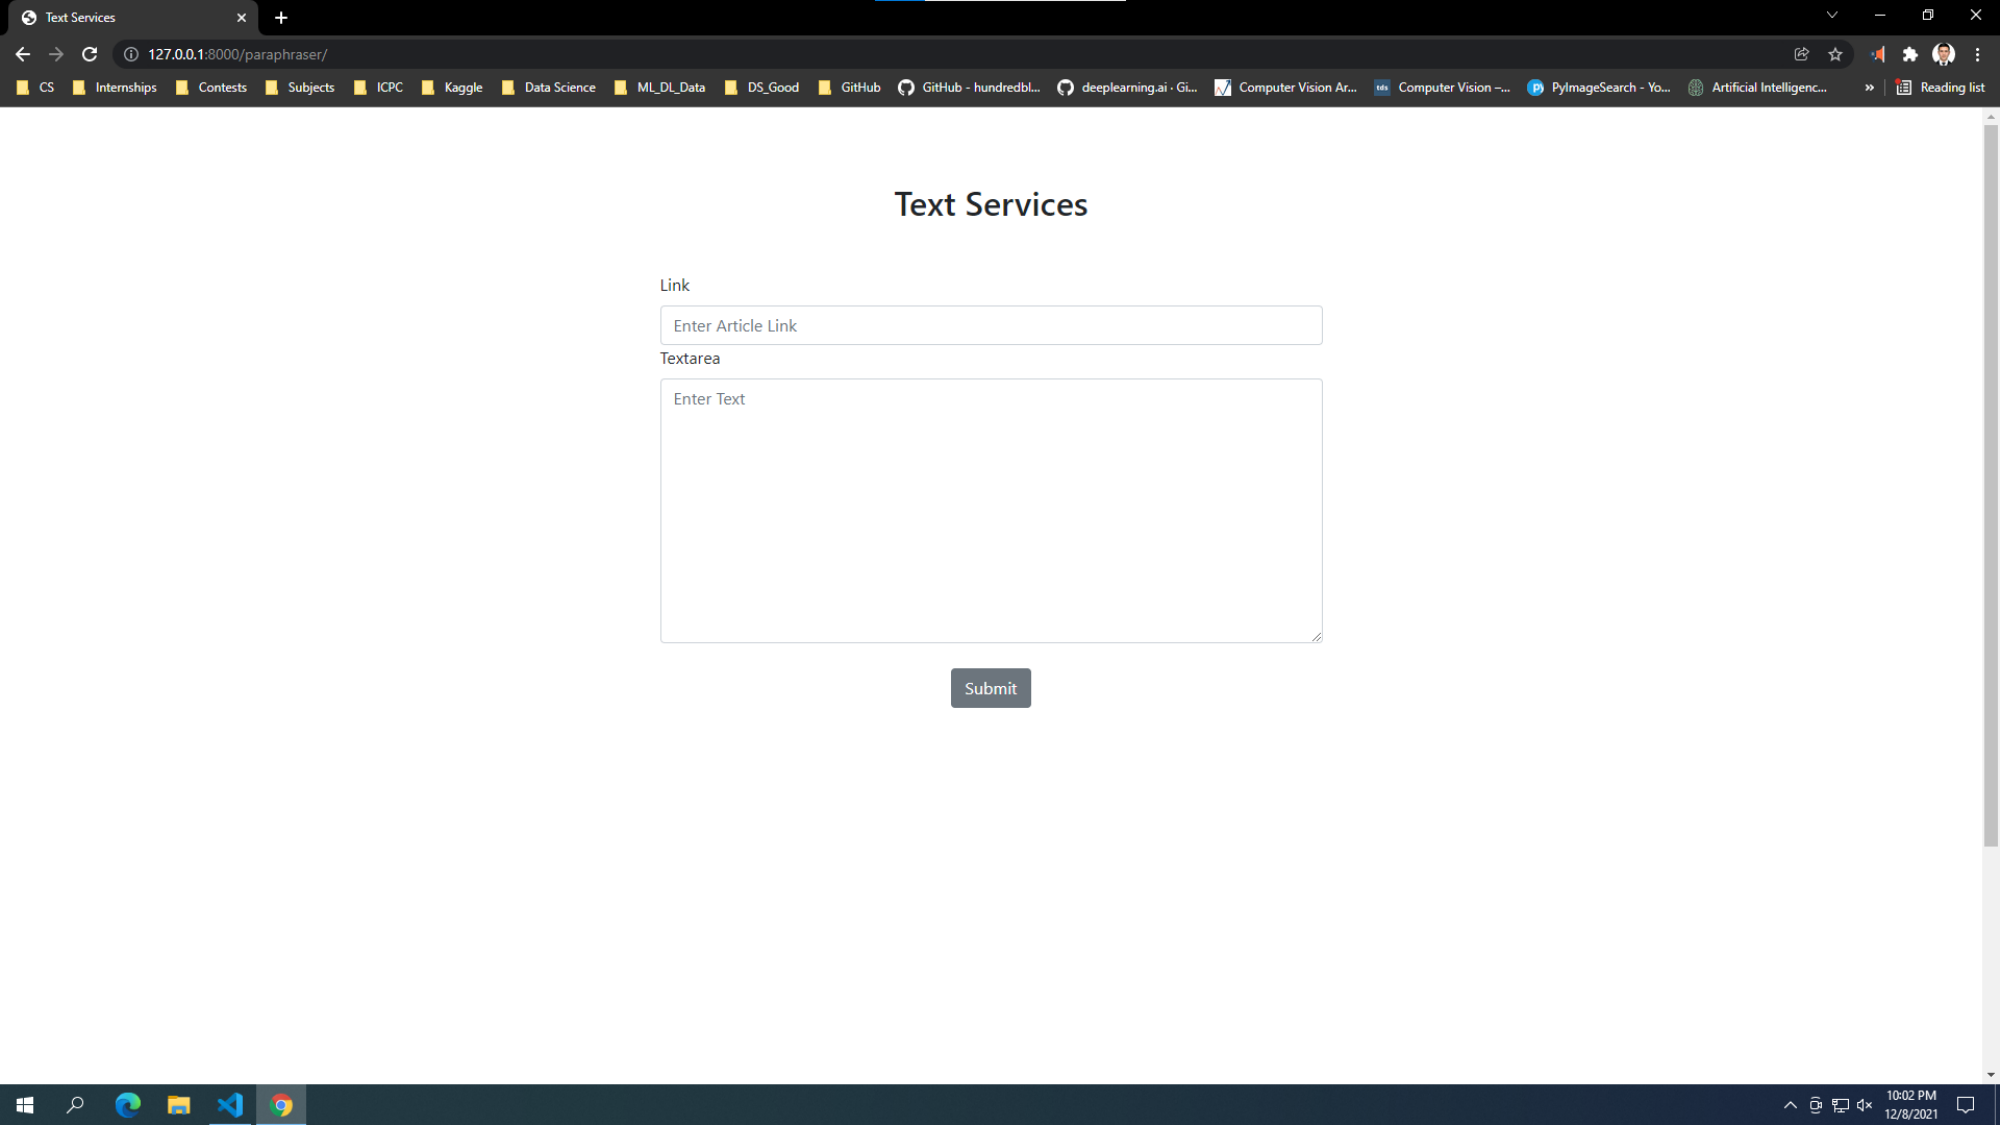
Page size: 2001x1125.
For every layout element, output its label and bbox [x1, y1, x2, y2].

list [0, 0, 2000, 1125]
